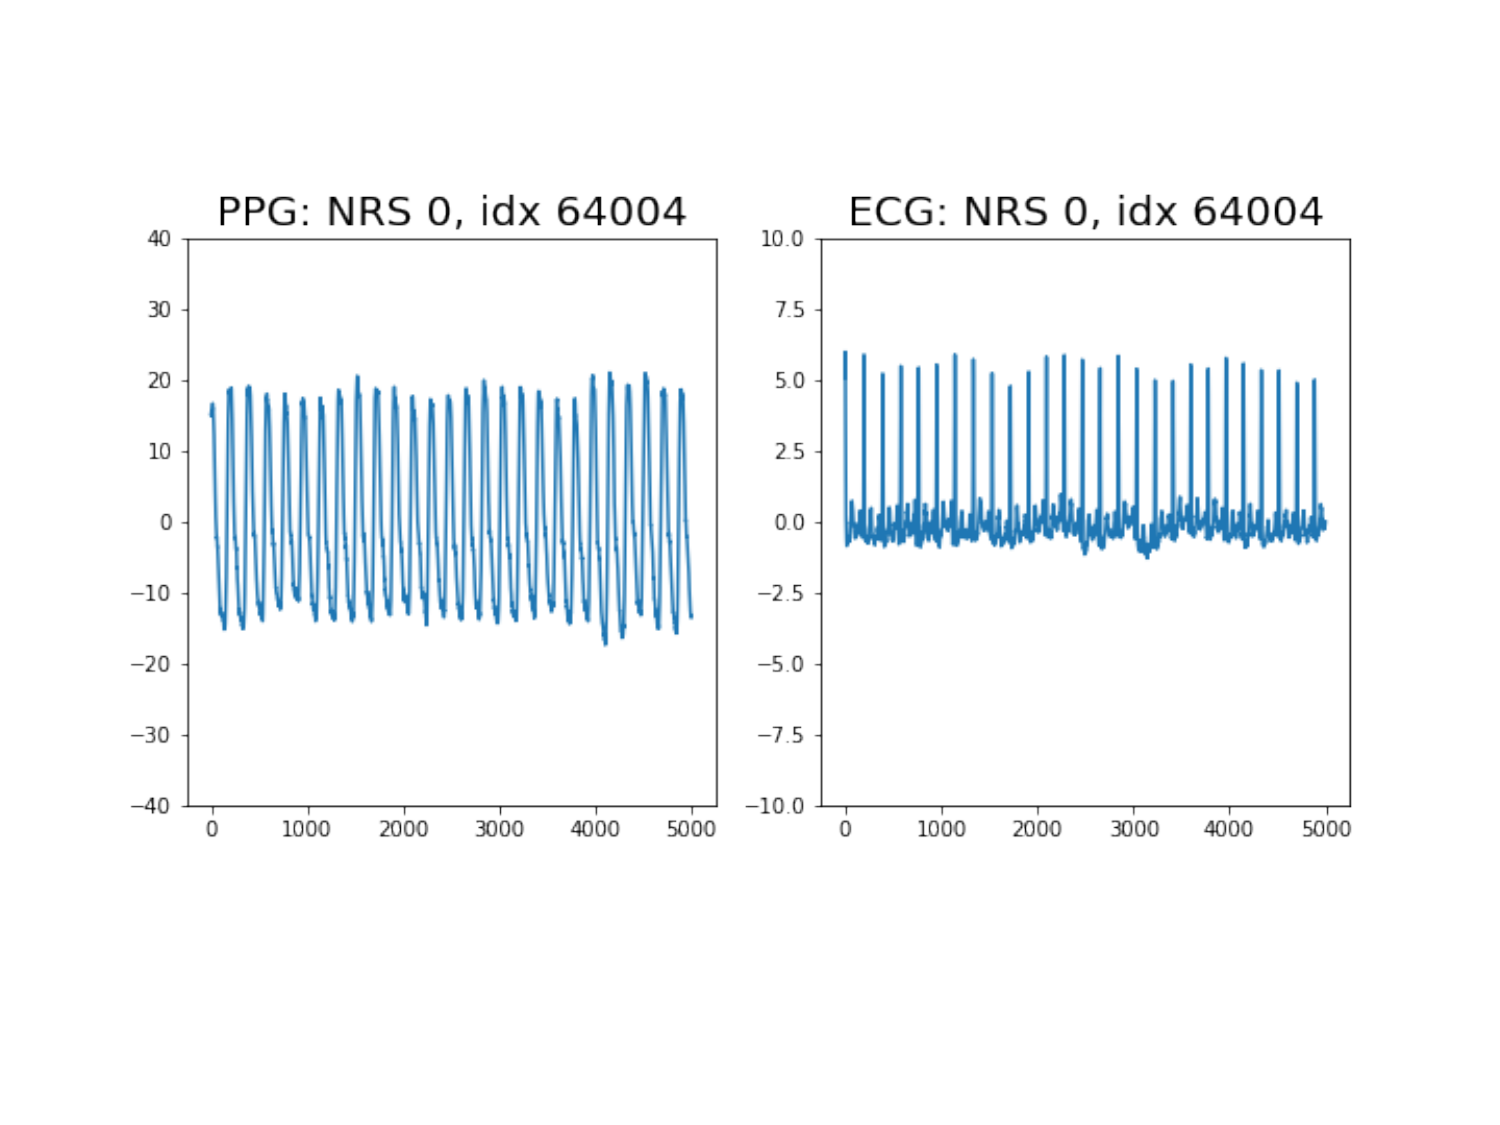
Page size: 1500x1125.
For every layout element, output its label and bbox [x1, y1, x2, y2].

picture [0, 149, 1500, 901]
